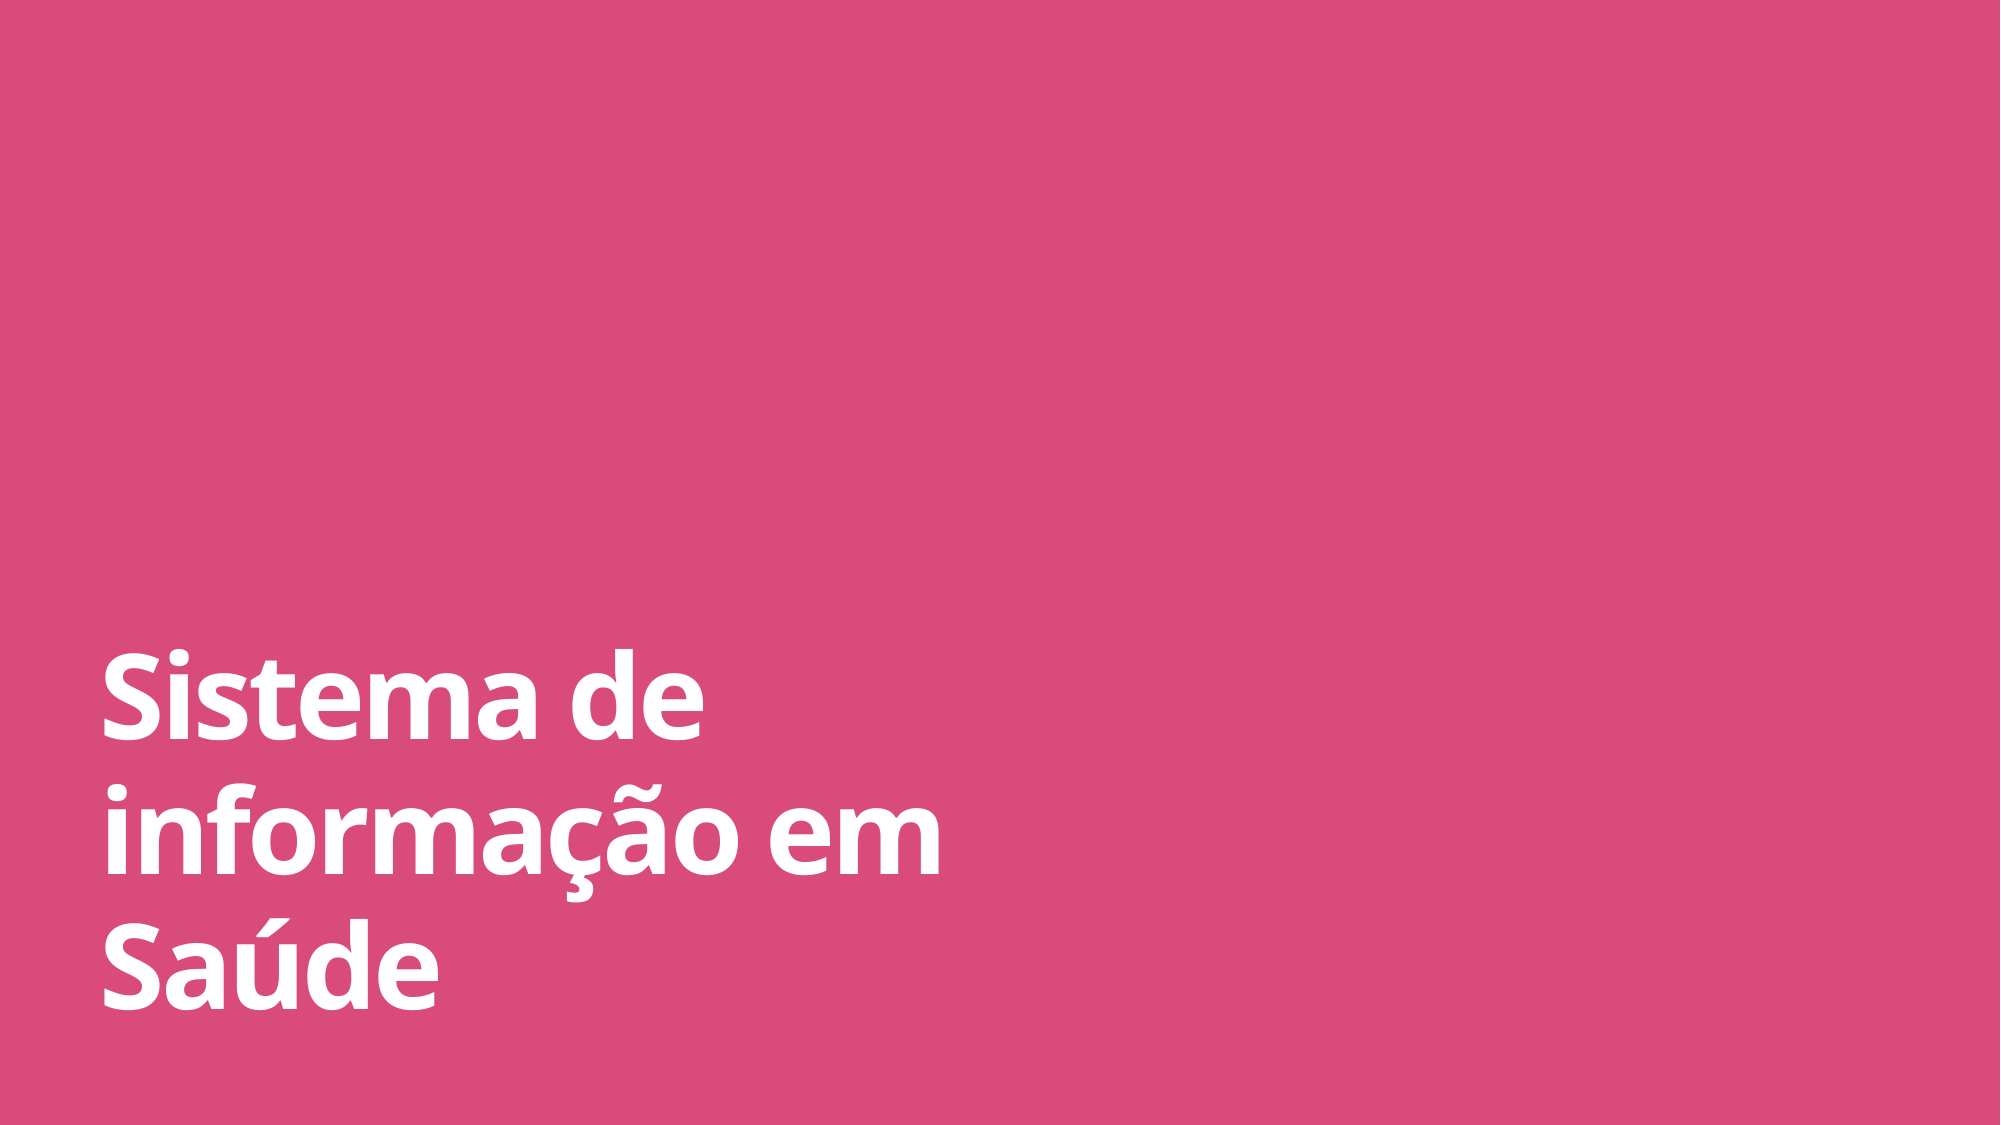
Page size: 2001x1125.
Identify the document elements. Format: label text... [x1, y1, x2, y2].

title Sistema de informação em Saúde [99, 630, 1218, 910]
